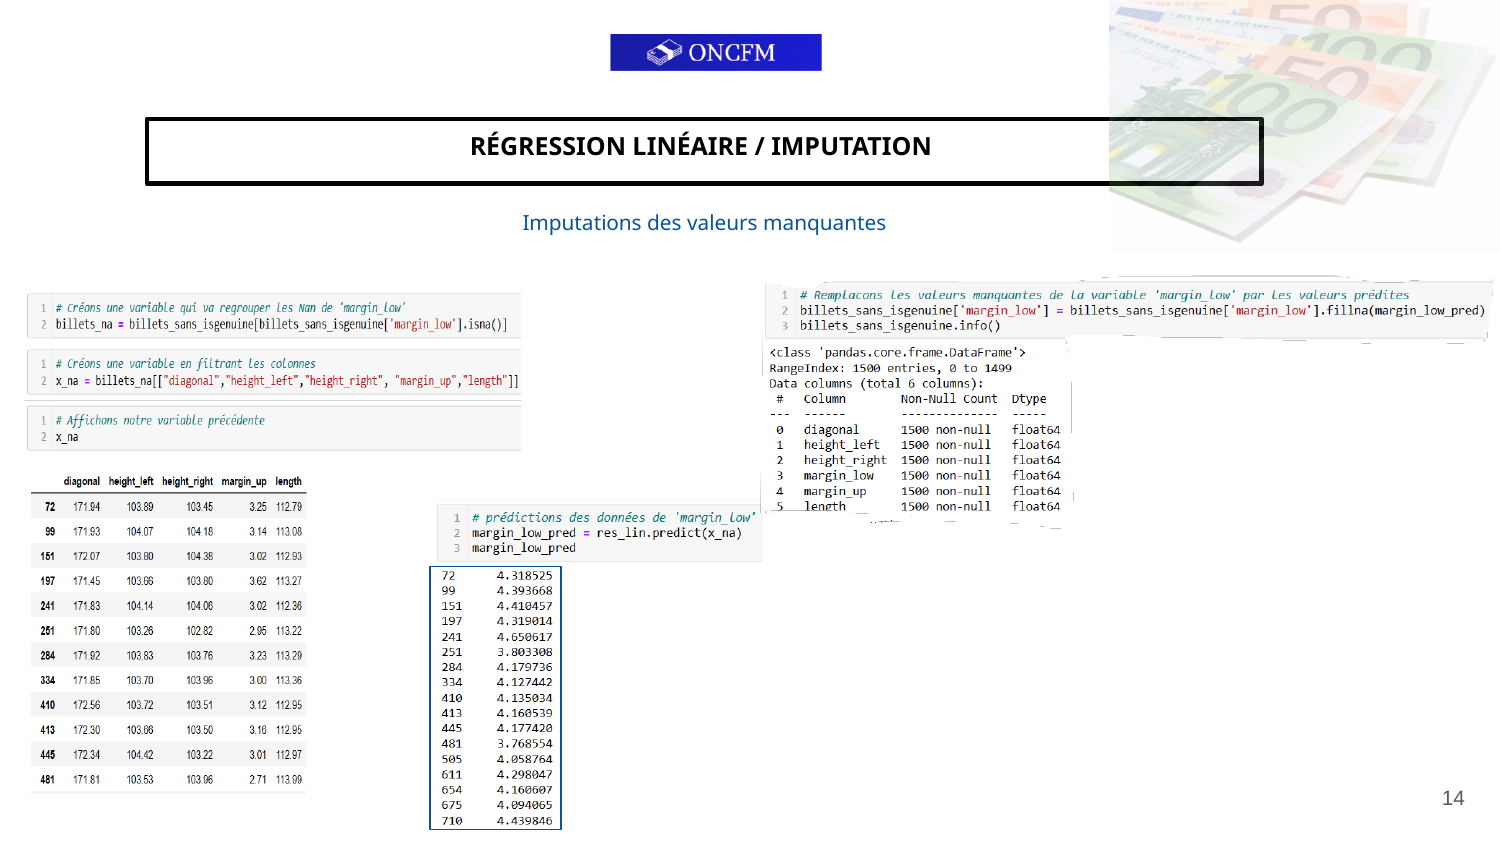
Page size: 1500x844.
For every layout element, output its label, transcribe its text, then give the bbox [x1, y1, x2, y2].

slide_number ‹#› [1389, 764, 1480, 830]
picture [1108, 0, 1500, 253]
picture [24, 275, 1493, 830]
picture [610, 34, 822, 71]
text_box RÉGRESSION LINÉAIRE / IMPUTATION [146, 119, 1103, 184]
text_box Imputations des valeurs manquantes [389, 197, 1019, 263]
